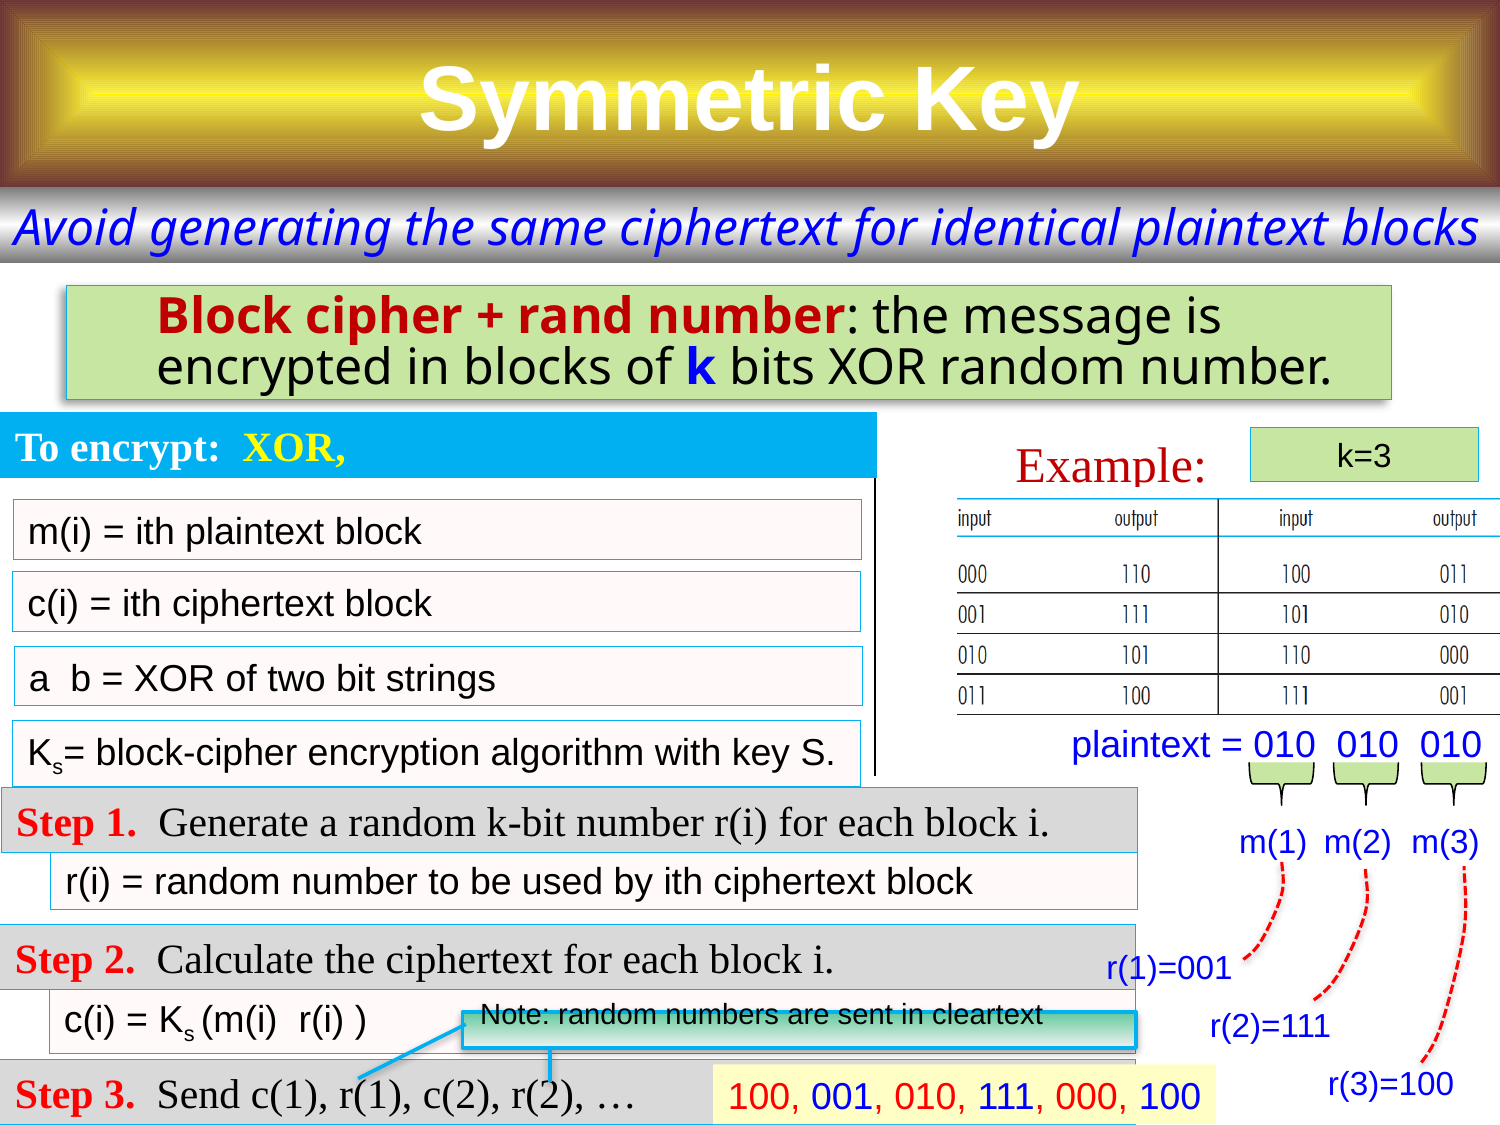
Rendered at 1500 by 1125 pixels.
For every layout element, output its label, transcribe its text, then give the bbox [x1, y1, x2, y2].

text_box 100, 001, 010, 111, 000, 100 [713, 1064, 1217, 1125]
text_box Step 3. Send c(1), r(1), c(2), r(2), … [0, 1059, 1136, 1125]
text_box [1420, 866, 1467, 1063]
text_box m(2) [1308, 812, 1396, 868]
title Symmetric Key [0, 0, 1500, 187]
text_box r(1)=001 [1091, 938, 1248, 994]
text_box plaintext = 010 010 010 [1056, 730, 1498, 773]
text_box r(3)=100 [1313, 1054, 1470, 1109]
text_box c(i) = ith ciphertext block [12, 571, 861, 632]
text_box k=3 [1250, 427, 1479, 482]
text_box m(1) [1224, 812, 1308, 868]
picture [948, 487, 1500, 722]
text_box [1313, 868, 1369, 1001]
text_box [1333, 762, 1399, 806]
text_box Step 2. Calculate the ciphertext for each block i. [0, 924, 1136, 990]
text_box m(3) [1396, 812, 1495, 868]
text_box [1421, 762, 1487, 806]
text_box m(i) = ith plaintext block [13, 499, 862, 560]
text_box Ks= block-cipher encryption algorithm with key S. [12, 720, 861, 787]
text_box Example: [1000, 424, 1223, 485]
text_box Note: random numbers are sent in cleartext [357, 1011, 1137, 1080]
text_box r(2)=111 [1195, 997, 1347, 1052]
text_box [1242, 861, 1284, 961]
text_box [1249, 762, 1314, 806]
text_box Block cipher + rand number: the message is encrypted in blocks of k bits XOR random number. [66, 285, 1392, 400]
text_box Avoid generating the same ciphertext for identical plaintext blocks [0, 187, 1500, 263]
text_box Step 1. Generate a random k-bit number r(i) for each block i. [1, 787, 1138, 853]
text_box r(i) = random number to be used by ith ciphertext block [50, 853, 1138, 910]
